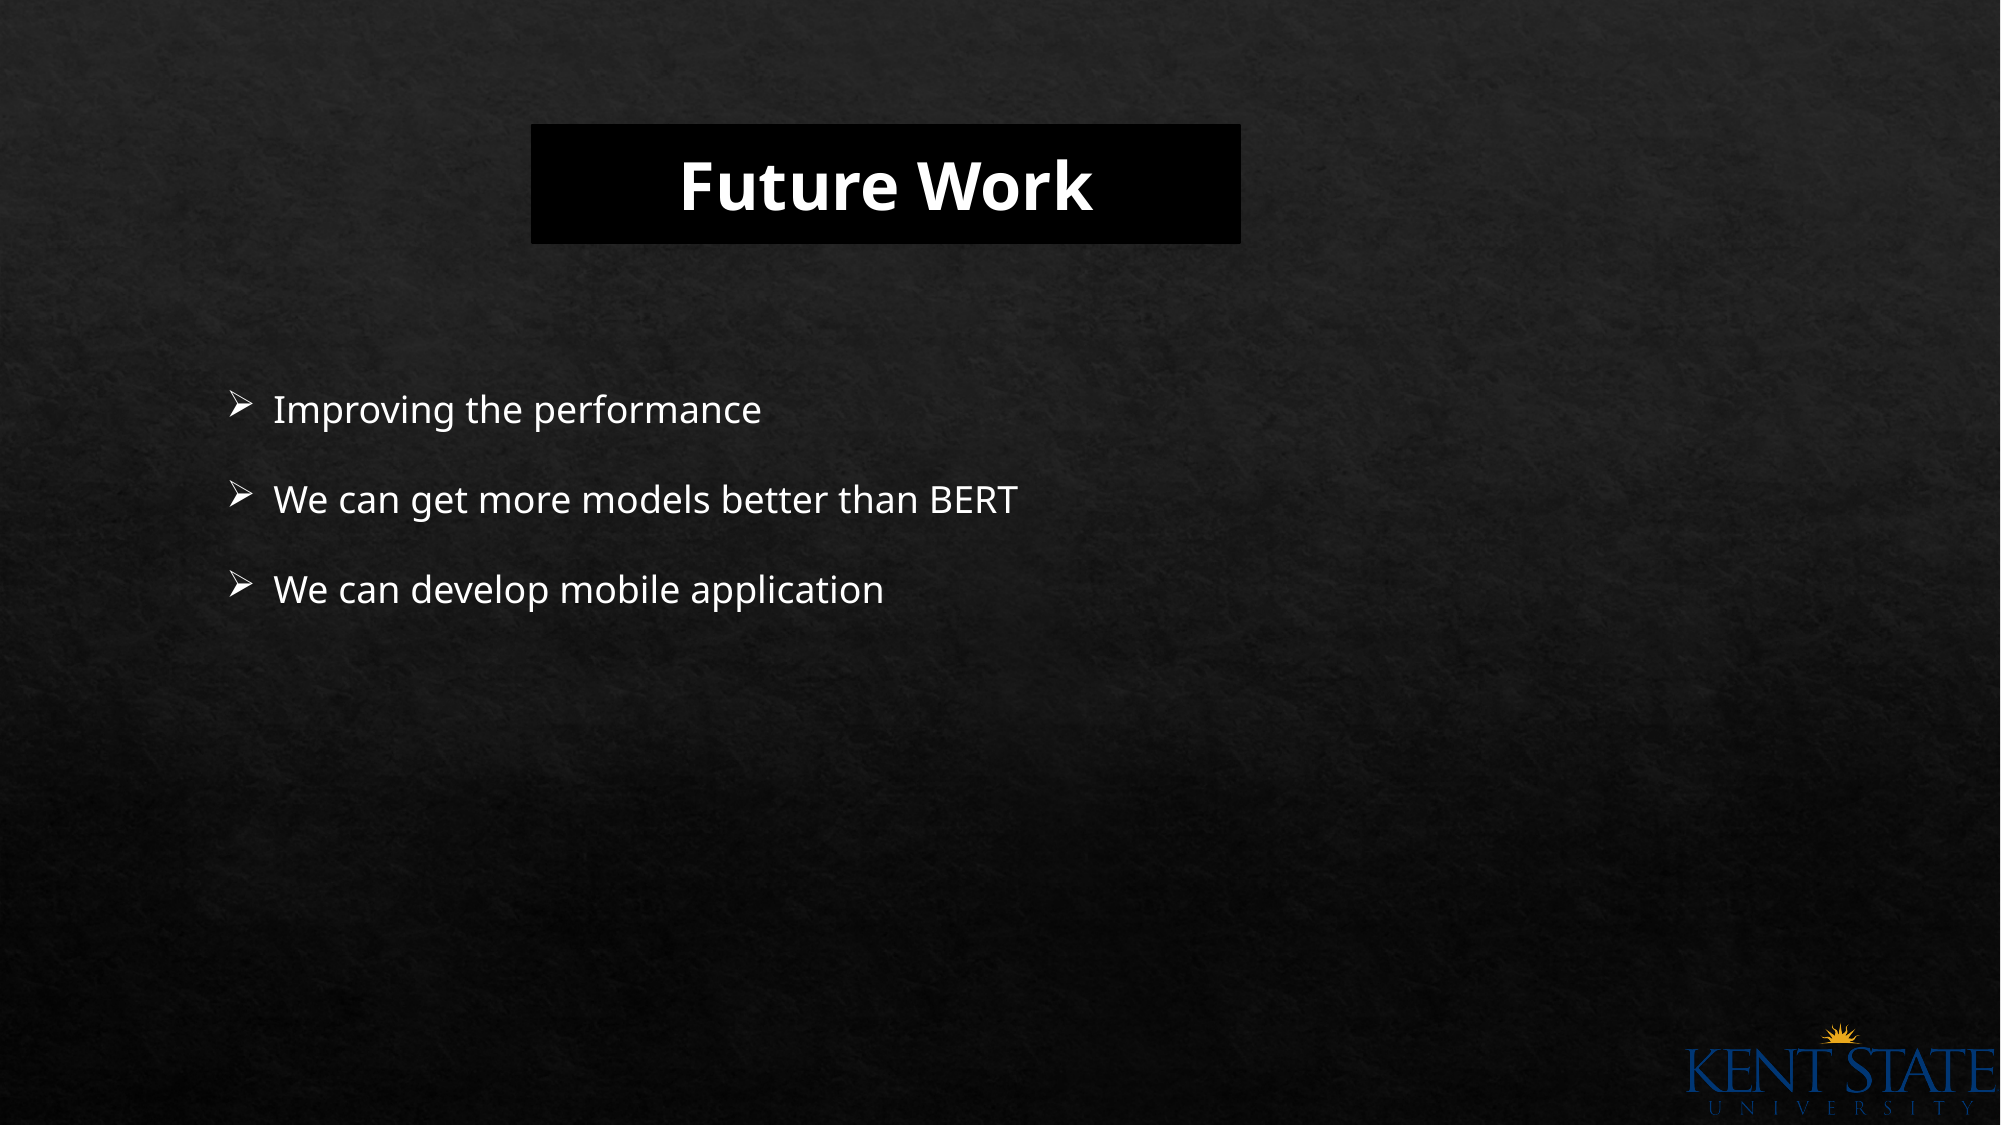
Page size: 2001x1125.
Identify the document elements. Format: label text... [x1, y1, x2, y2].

picture [1685, 1022, 2000, 1115]
text_box Improving the performance We can get more models better than BERT We can develop mobile application [211, 378, 1496, 619]
text_box Future Work [531, 124, 1241, 244]
